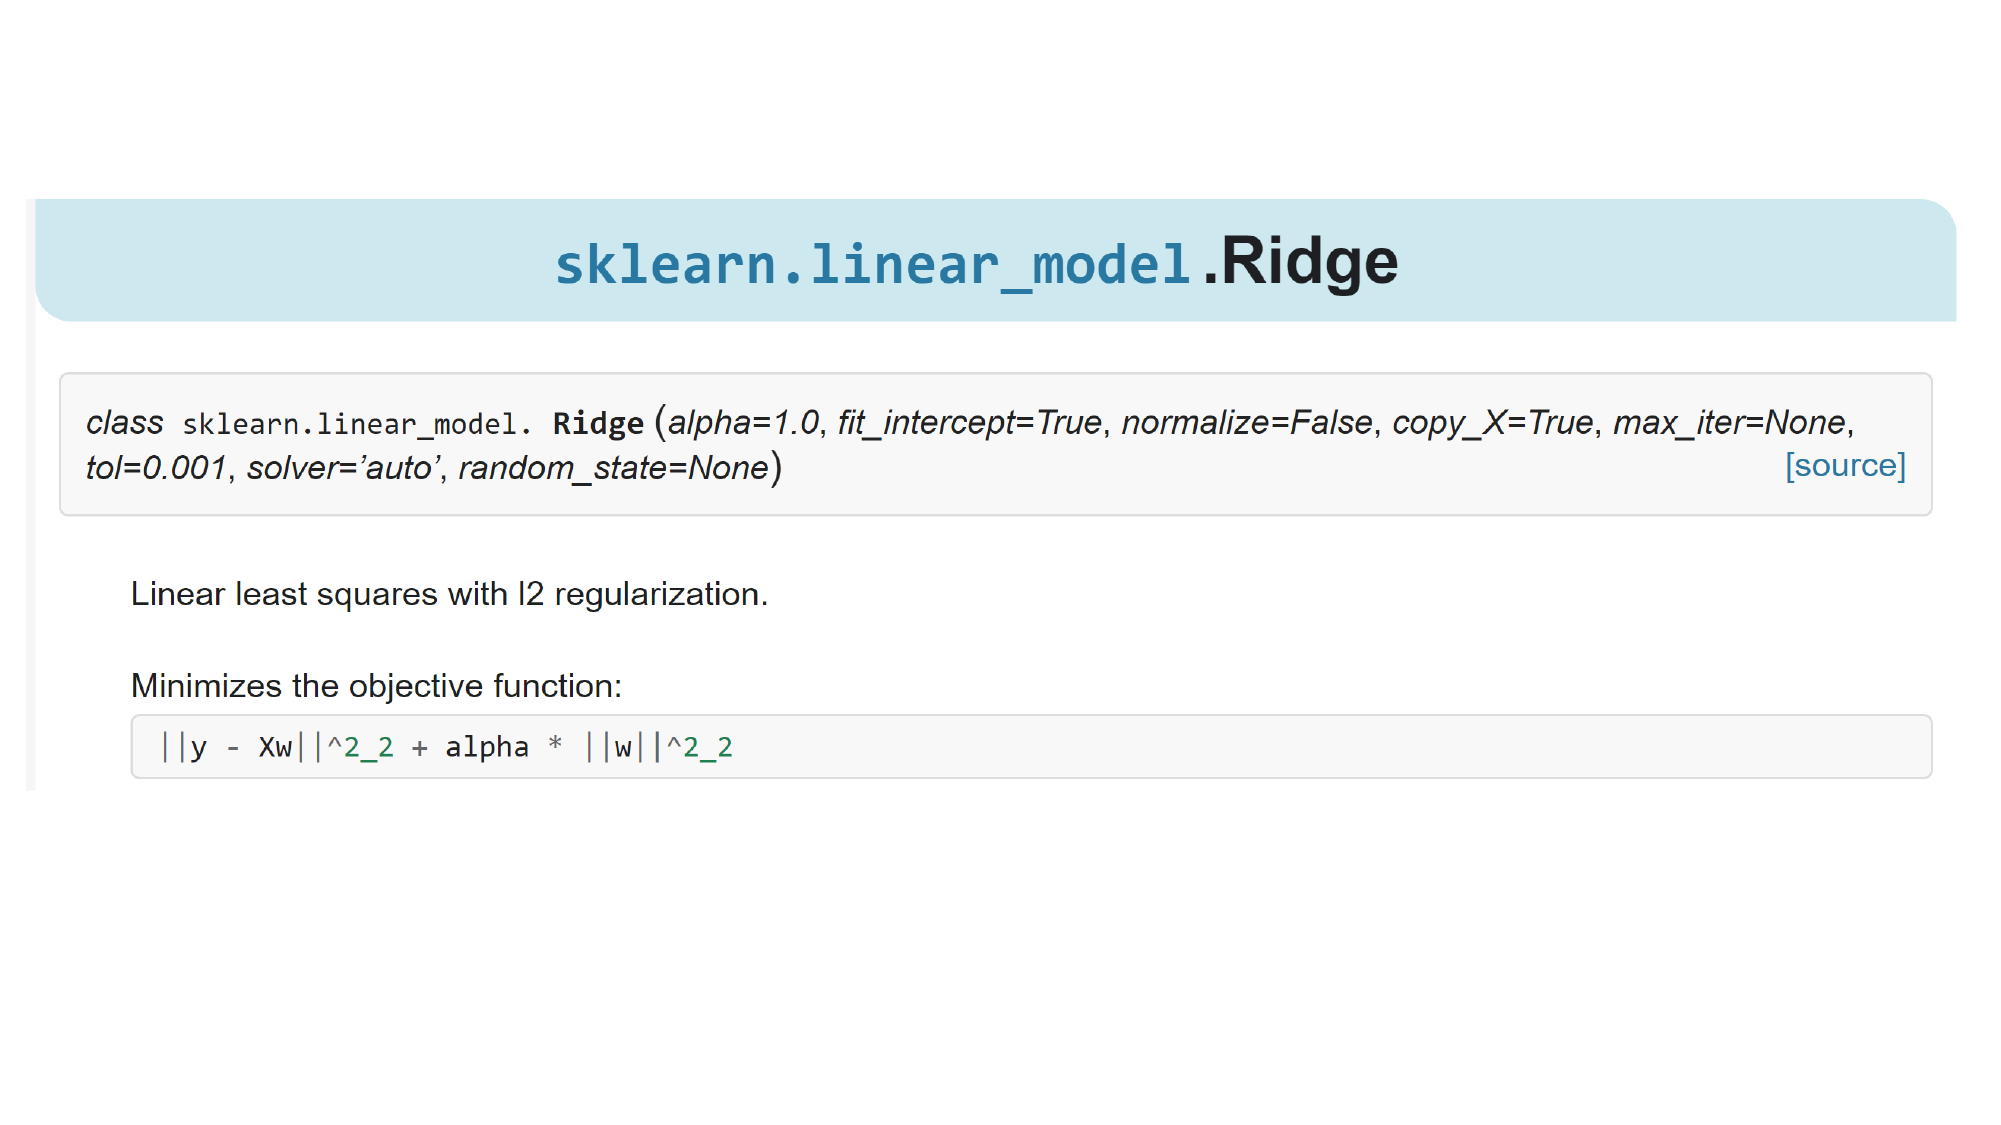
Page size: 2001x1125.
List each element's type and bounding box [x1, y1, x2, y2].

list [26, 195, 2000, 791]
